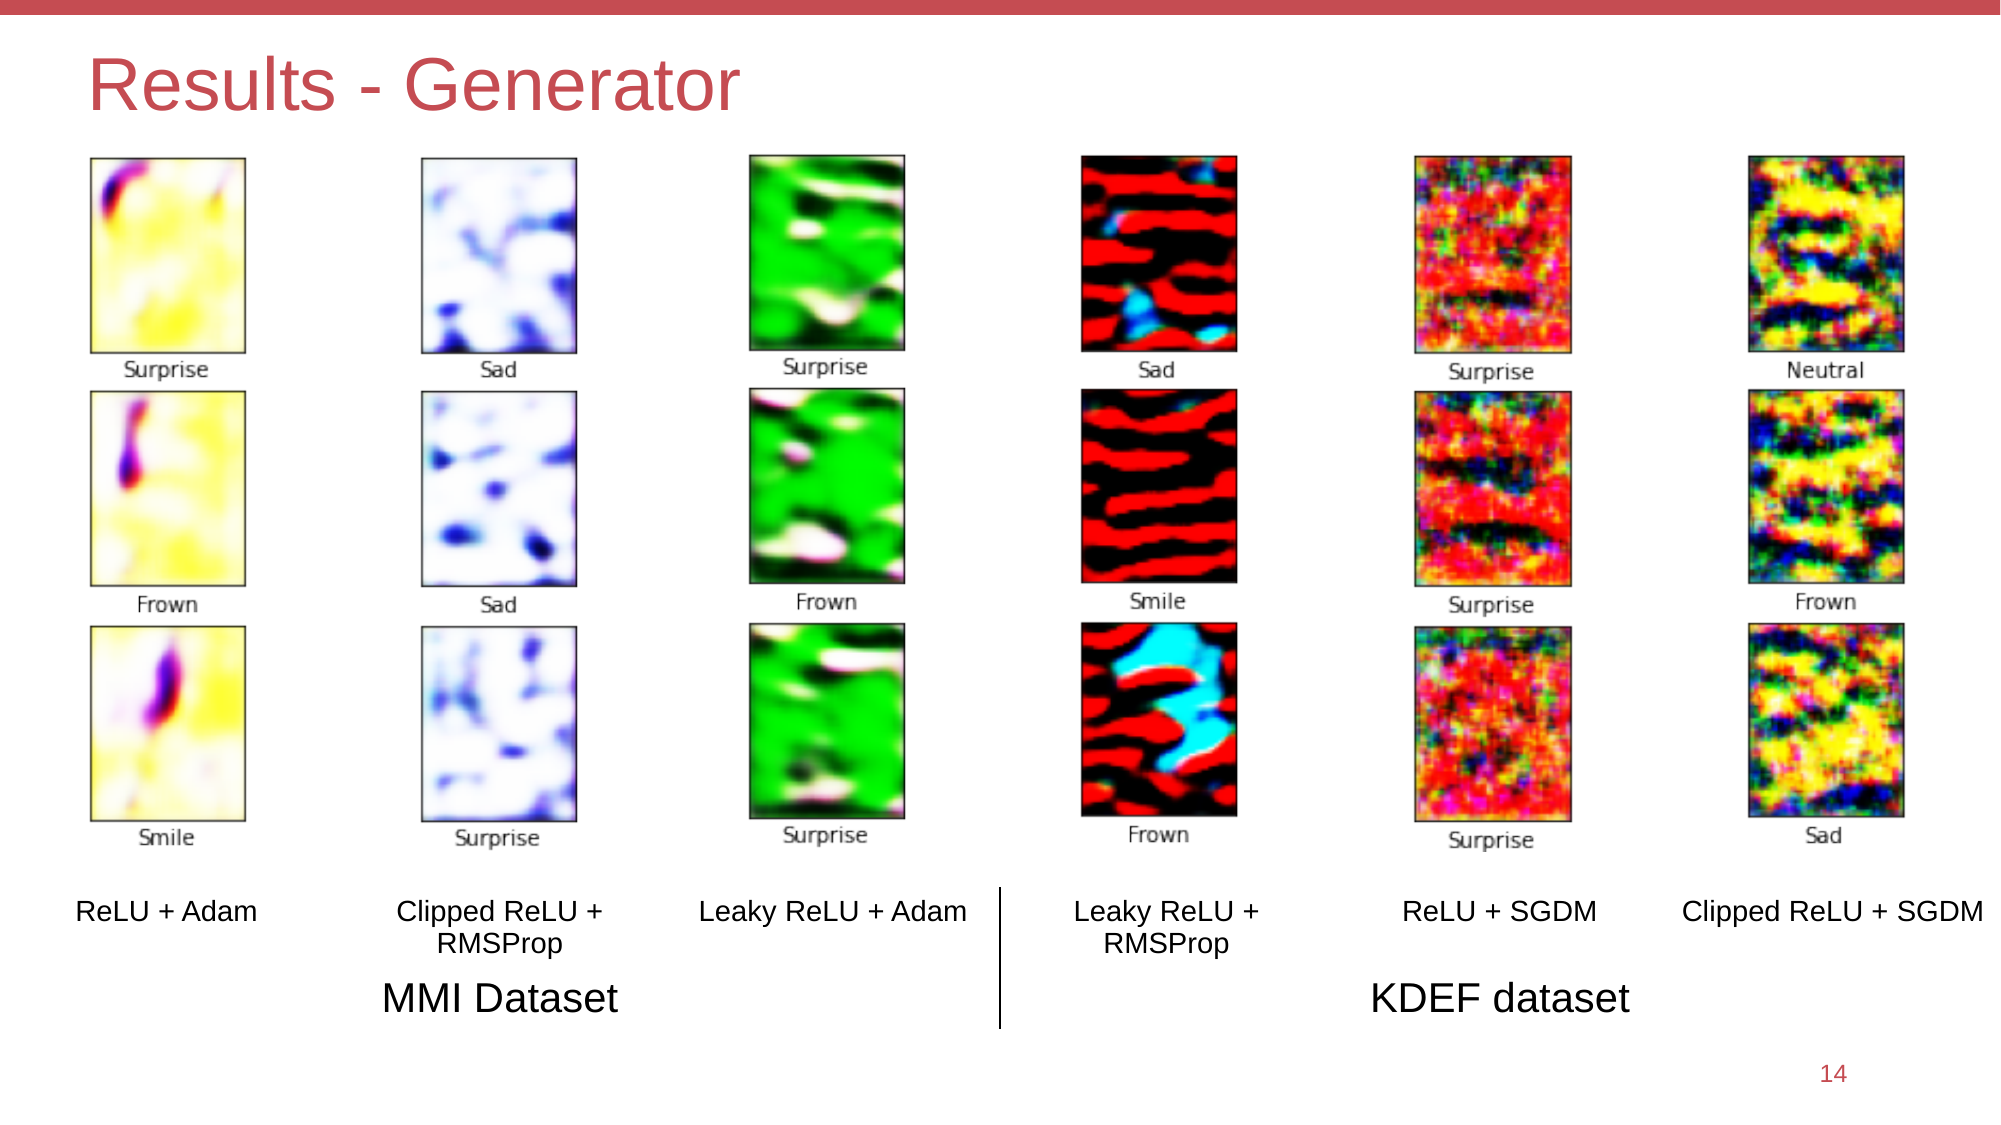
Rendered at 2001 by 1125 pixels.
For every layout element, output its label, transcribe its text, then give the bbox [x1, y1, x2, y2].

table_header ReLU + SGDM [1333, 887, 1667, 968]
picture [67, 143, 277, 852]
picture [398, 143, 608, 852]
table_header Clipped ReLU + SGDM [1667, 887, 2000, 968]
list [1725, 143, 1936, 852]
title Results - Generator [72, 29, 1928, 144]
table_header Clipped ReLU + RMSProp [333, 887, 667, 968]
slide_number 13 [1797, 1042, 1863, 1103]
table_header ReLU + Adam [0, 887, 333, 968]
table_header Leaky ReLU + RMSProp [1001, 887, 1333, 968]
picture [1391, 143, 1602, 852]
table_cell MMI Dataset [0, 968, 999, 1029]
table_header Leaky ReLU + Adam [667, 887, 999, 968]
table_cell KDEF dataset [1001, 968, 2000, 1029]
picture [739, 140, 949, 849]
picture [1058, 143, 1268, 852]
